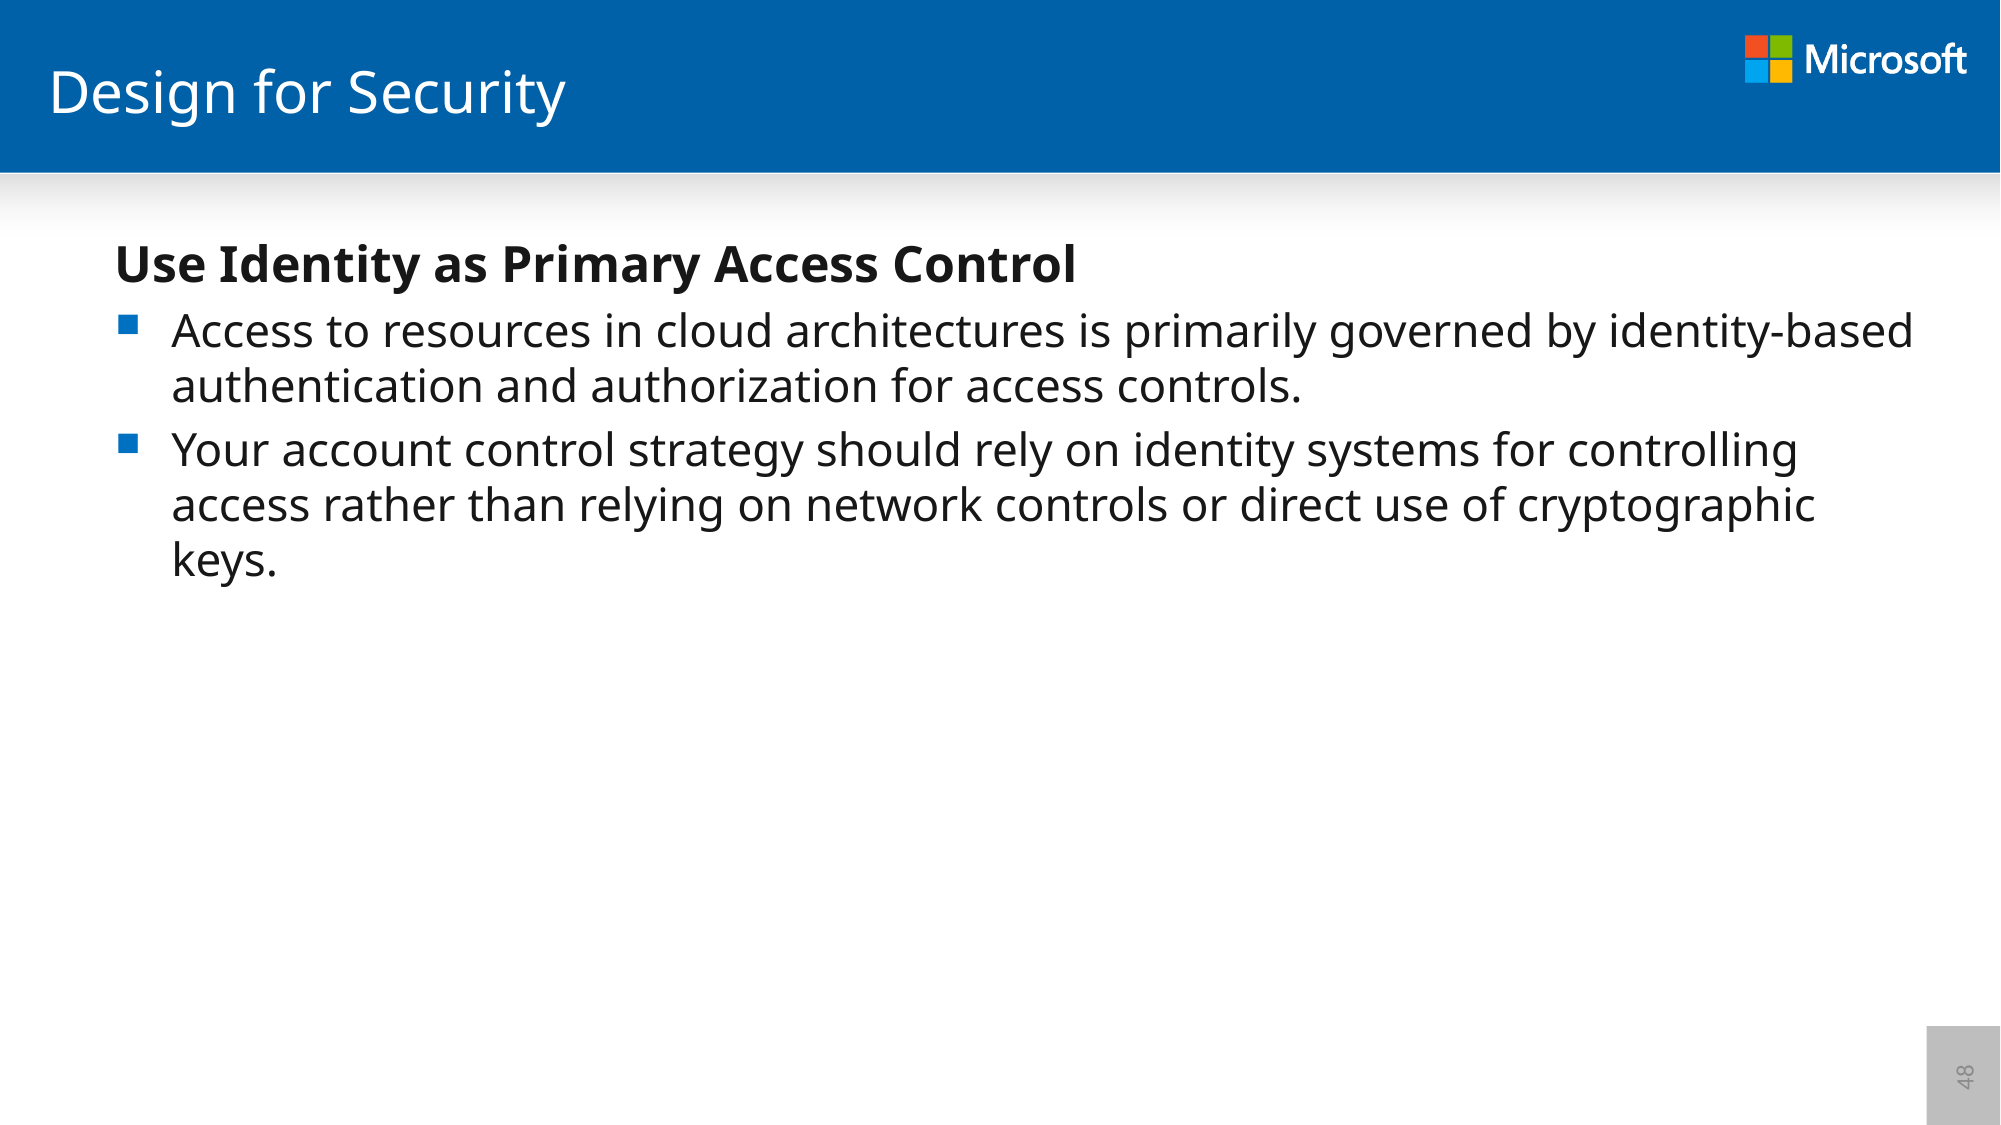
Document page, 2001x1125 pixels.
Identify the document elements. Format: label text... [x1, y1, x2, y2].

picture [1714, 6, 1997, 111]
list Use Identity as Primary Access Control Access to resources in cloud architectures is primarily governed by identity-based authentication and authorization for access controls. Your account control strategy should rely on identity systems for controlling access rather than relying on network controls or direct use of cryptographic keys. [99, 224, 1934, 1125]
title Design for Security [33, 24, 1736, 156]
